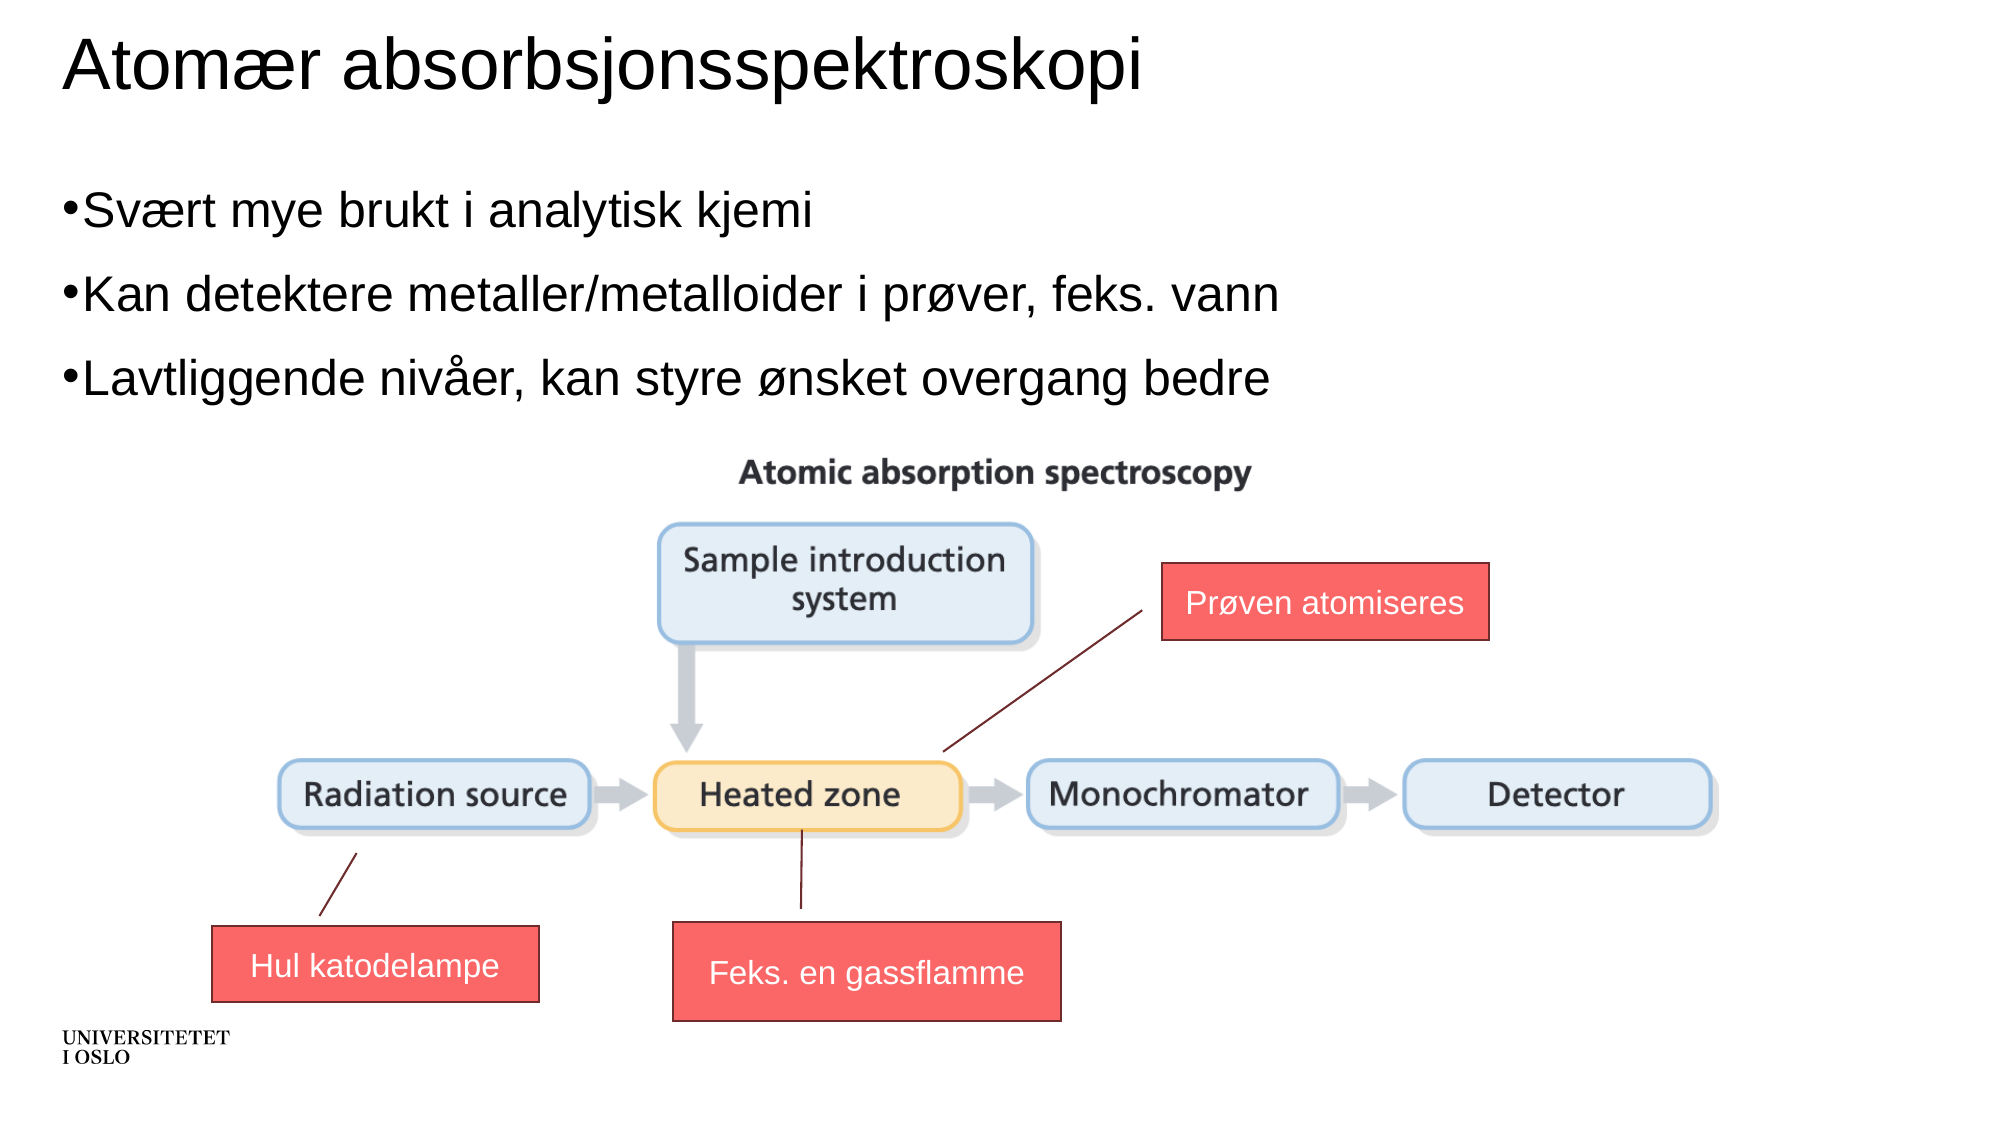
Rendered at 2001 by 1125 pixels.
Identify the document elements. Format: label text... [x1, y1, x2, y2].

text_box Feks. en gassflamme [672, 921, 1062, 1022]
picture [211, 413, 1743, 901]
title Atomær absorbsjonsspektroskopi [62, 26, 1938, 151]
text_box Hul katodelampe [211, 925, 540, 1003]
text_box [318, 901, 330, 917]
picture [62, 1030, 230, 1064]
list Svært mye brukt i analytisk kjemi Kan detektere metaller/metalloider i prøver, feks. vann Lavtliggende nivåer, kan styre ønsket overgang bedre [62, 177, 1938, 994]
